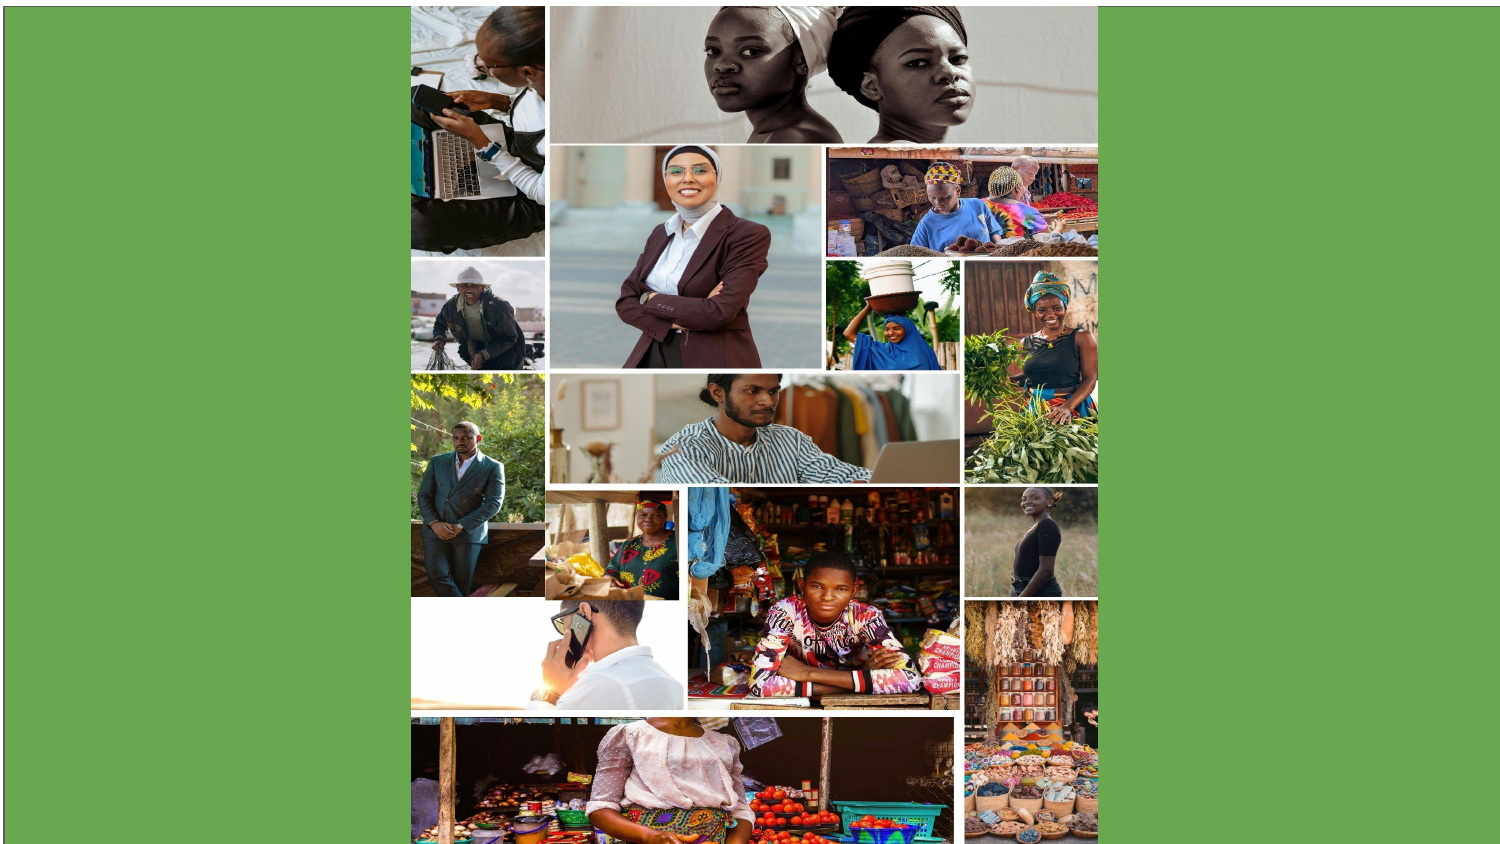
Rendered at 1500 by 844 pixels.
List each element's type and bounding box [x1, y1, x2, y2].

picture [411, 6, 1098, 844]
text_box [1099, 6, 1500, 844]
text_box [4, 6, 409, 844]
